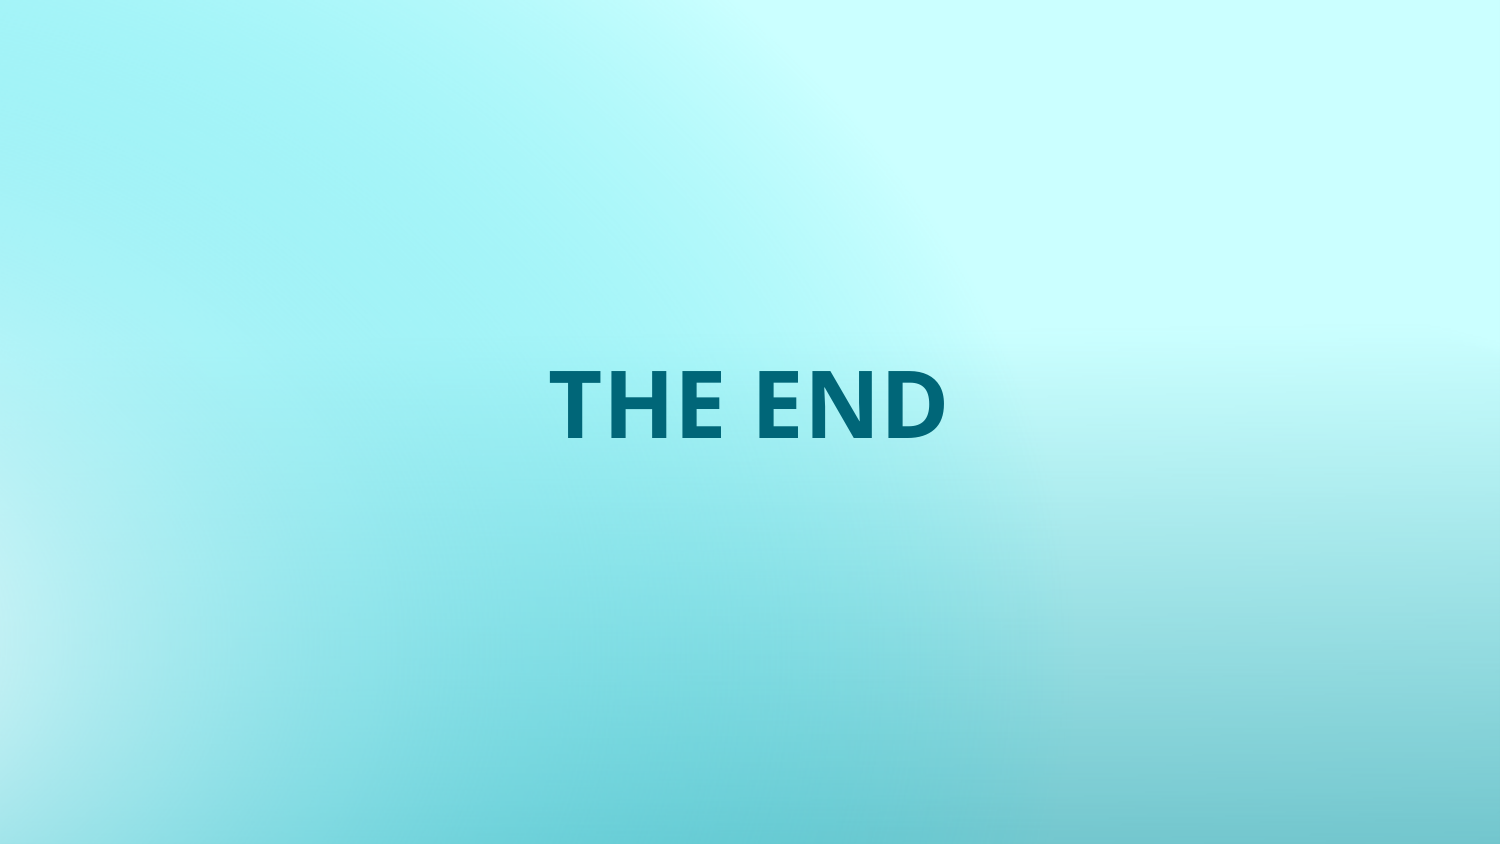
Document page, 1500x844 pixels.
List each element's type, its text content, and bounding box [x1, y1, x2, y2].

text_box THE END [471, 337, 1028, 507]
picture [0, 0, 1500, 844]
